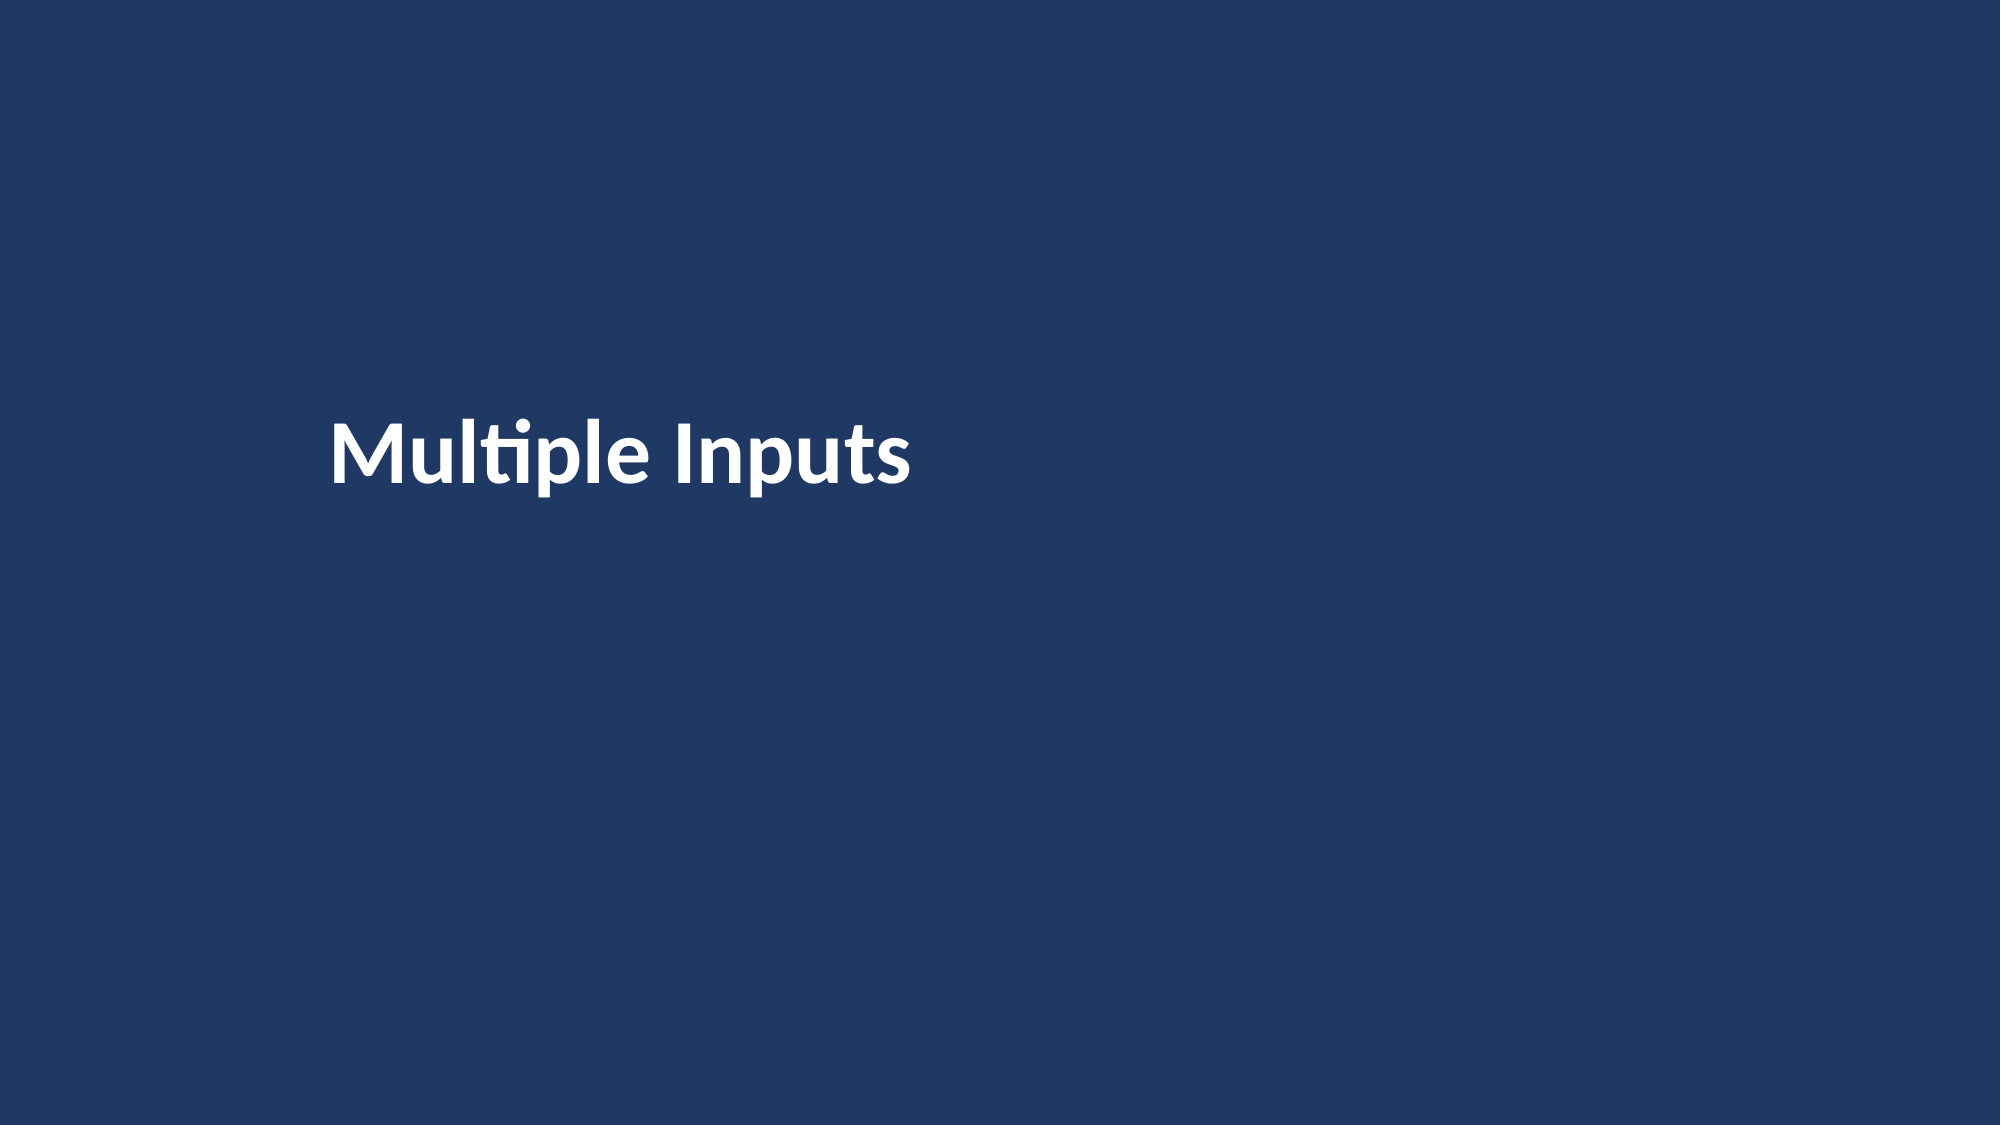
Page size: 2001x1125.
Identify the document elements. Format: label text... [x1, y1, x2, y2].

title Multiple Inputs [313, 345, 2000, 563]
